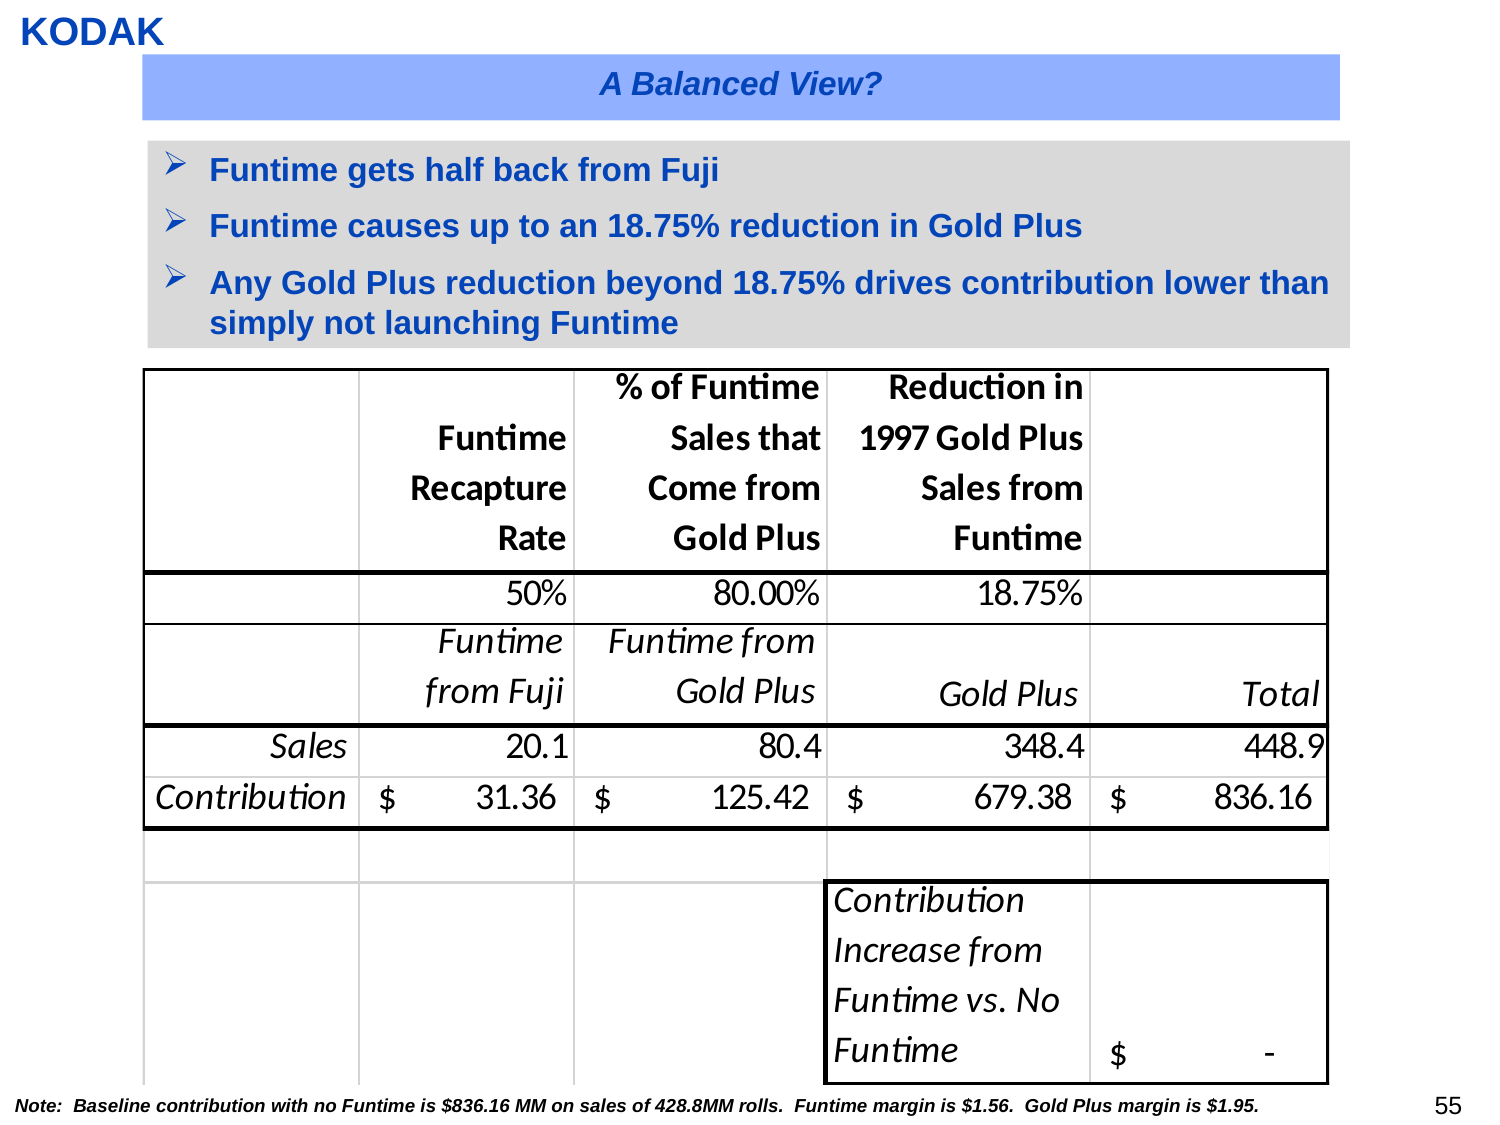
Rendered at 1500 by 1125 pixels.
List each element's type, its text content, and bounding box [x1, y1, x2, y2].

picture [142, 368, 1332, 1088]
title KODAK [19, 5, 1463, 54]
text_box A Balanced View? [142, 54, 1340, 121]
text_box Note: Baseline contribution with no Funtime is $836.16 MM on sales of 428.8MM rolls. Funtime margin is $1.56. Gold Plus margin is $1.95. [0, 1085, 1388, 1124]
text_box Funtime gets half back from Fuji Funtime causes up to an 18.75% reduction in Gold Plus Any Gold Plus reduction beyond 18.75% drives contribution lower than simply not launching Funtime [147, 140, 1350, 349]
slide_number 54 [1388, 1089, 1463, 1121]
